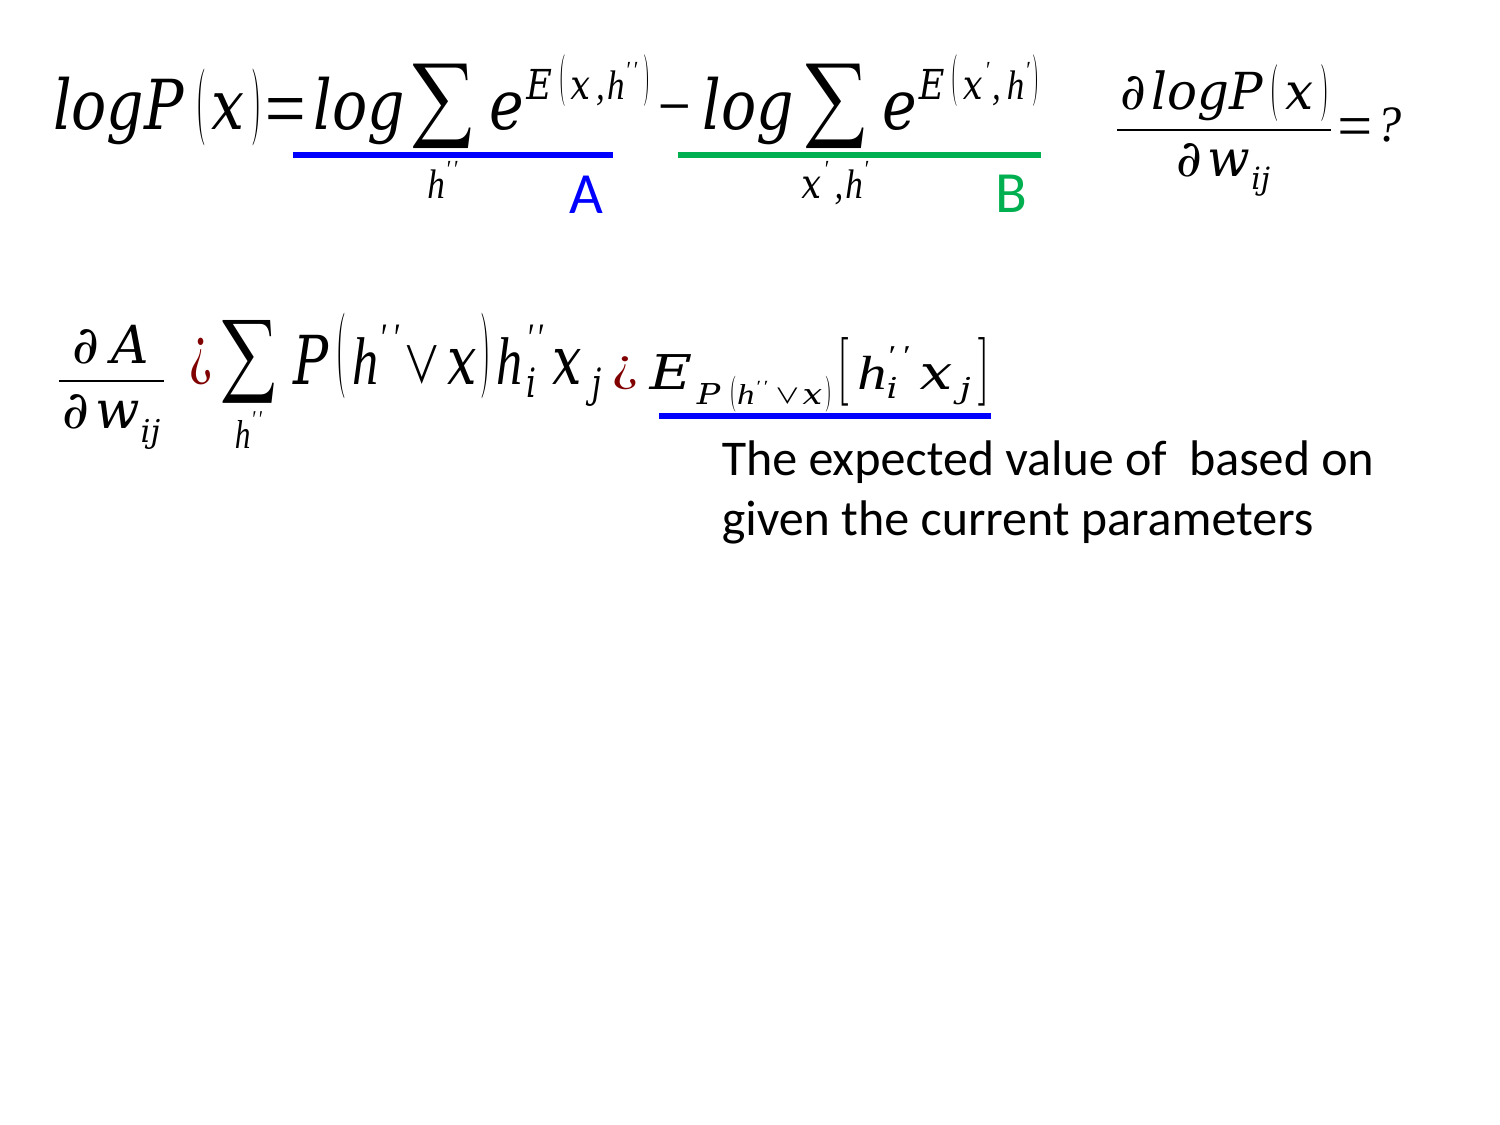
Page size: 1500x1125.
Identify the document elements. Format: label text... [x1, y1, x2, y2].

text_box A [554, 148, 613, 154]
text_box B [980, 155, 1038, 232]
text_box A [554, 155, 613, 233]
text_box B [980, 146, 1038, 154]
